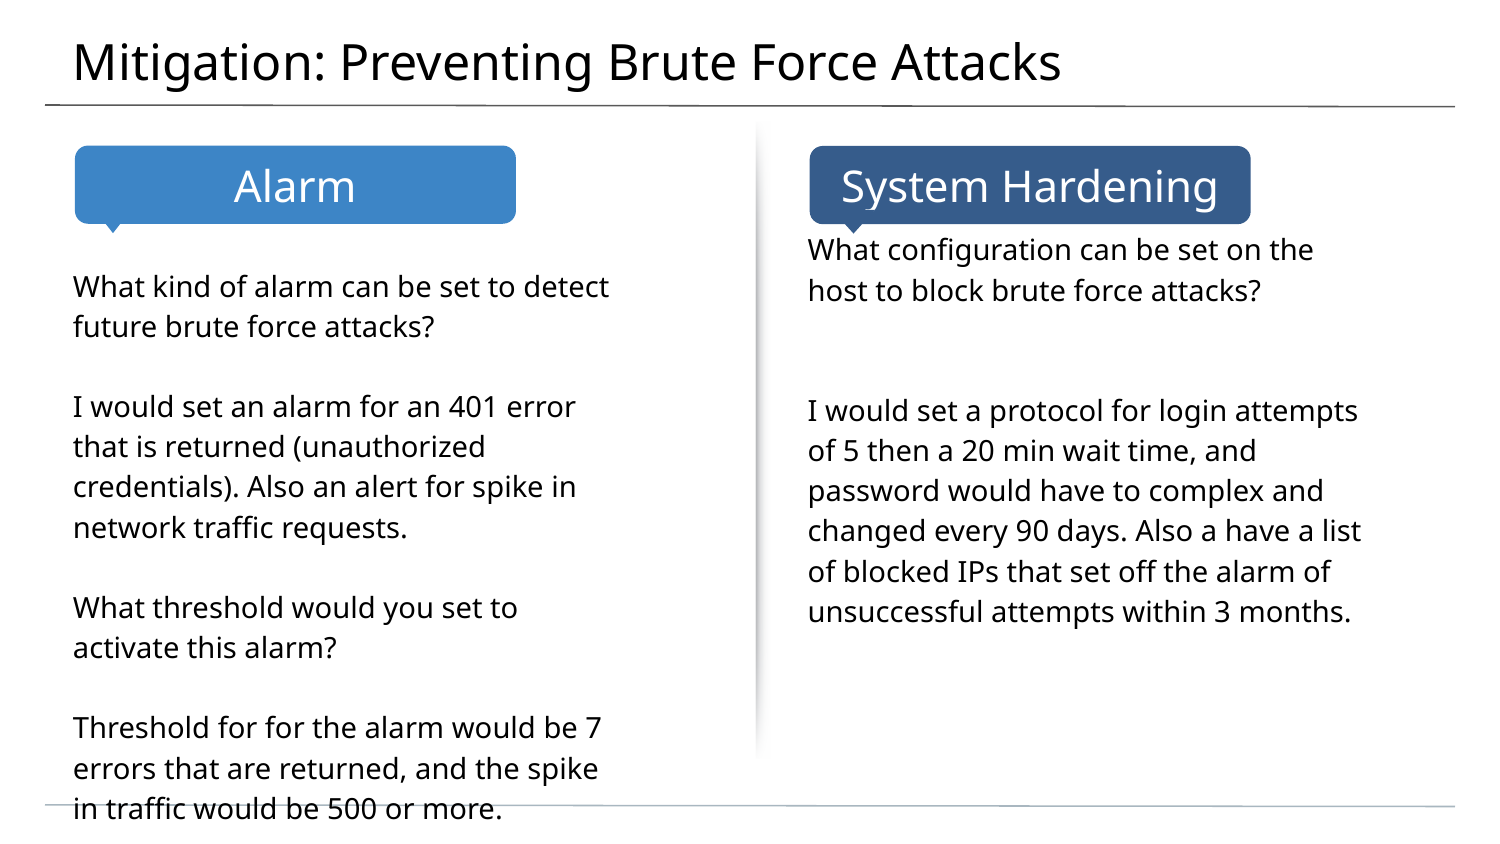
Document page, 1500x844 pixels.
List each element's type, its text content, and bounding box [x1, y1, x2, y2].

subtitle What configuration can be set on the host to block brute force attacks? I would set a protocol for login attempts of 5 then a 20 min wait time, and password would have to complex and changed every 90 days. Also a have a list of blocked IPs that set off the alarm of unsuccessful attempts within 3 months. [732, 226, 1438, 769]
subtitle What kind of alarm can be set to detect future brute force attacks? I would set an alarm for an 401 error that is returned (unauthorized credentials). Also an alert for spike in network traffic requests. What threshold would you set to activate this alarm? Threshold for for the alarm would be 7 errors that are returned, and the spike in traffic would be 500 or more. [0, 262, 704, 805]
title Mitigation: Preventing Brute Force Attacks [0, 0, 1500, 88]
picture [703, 107, 839, 782]
